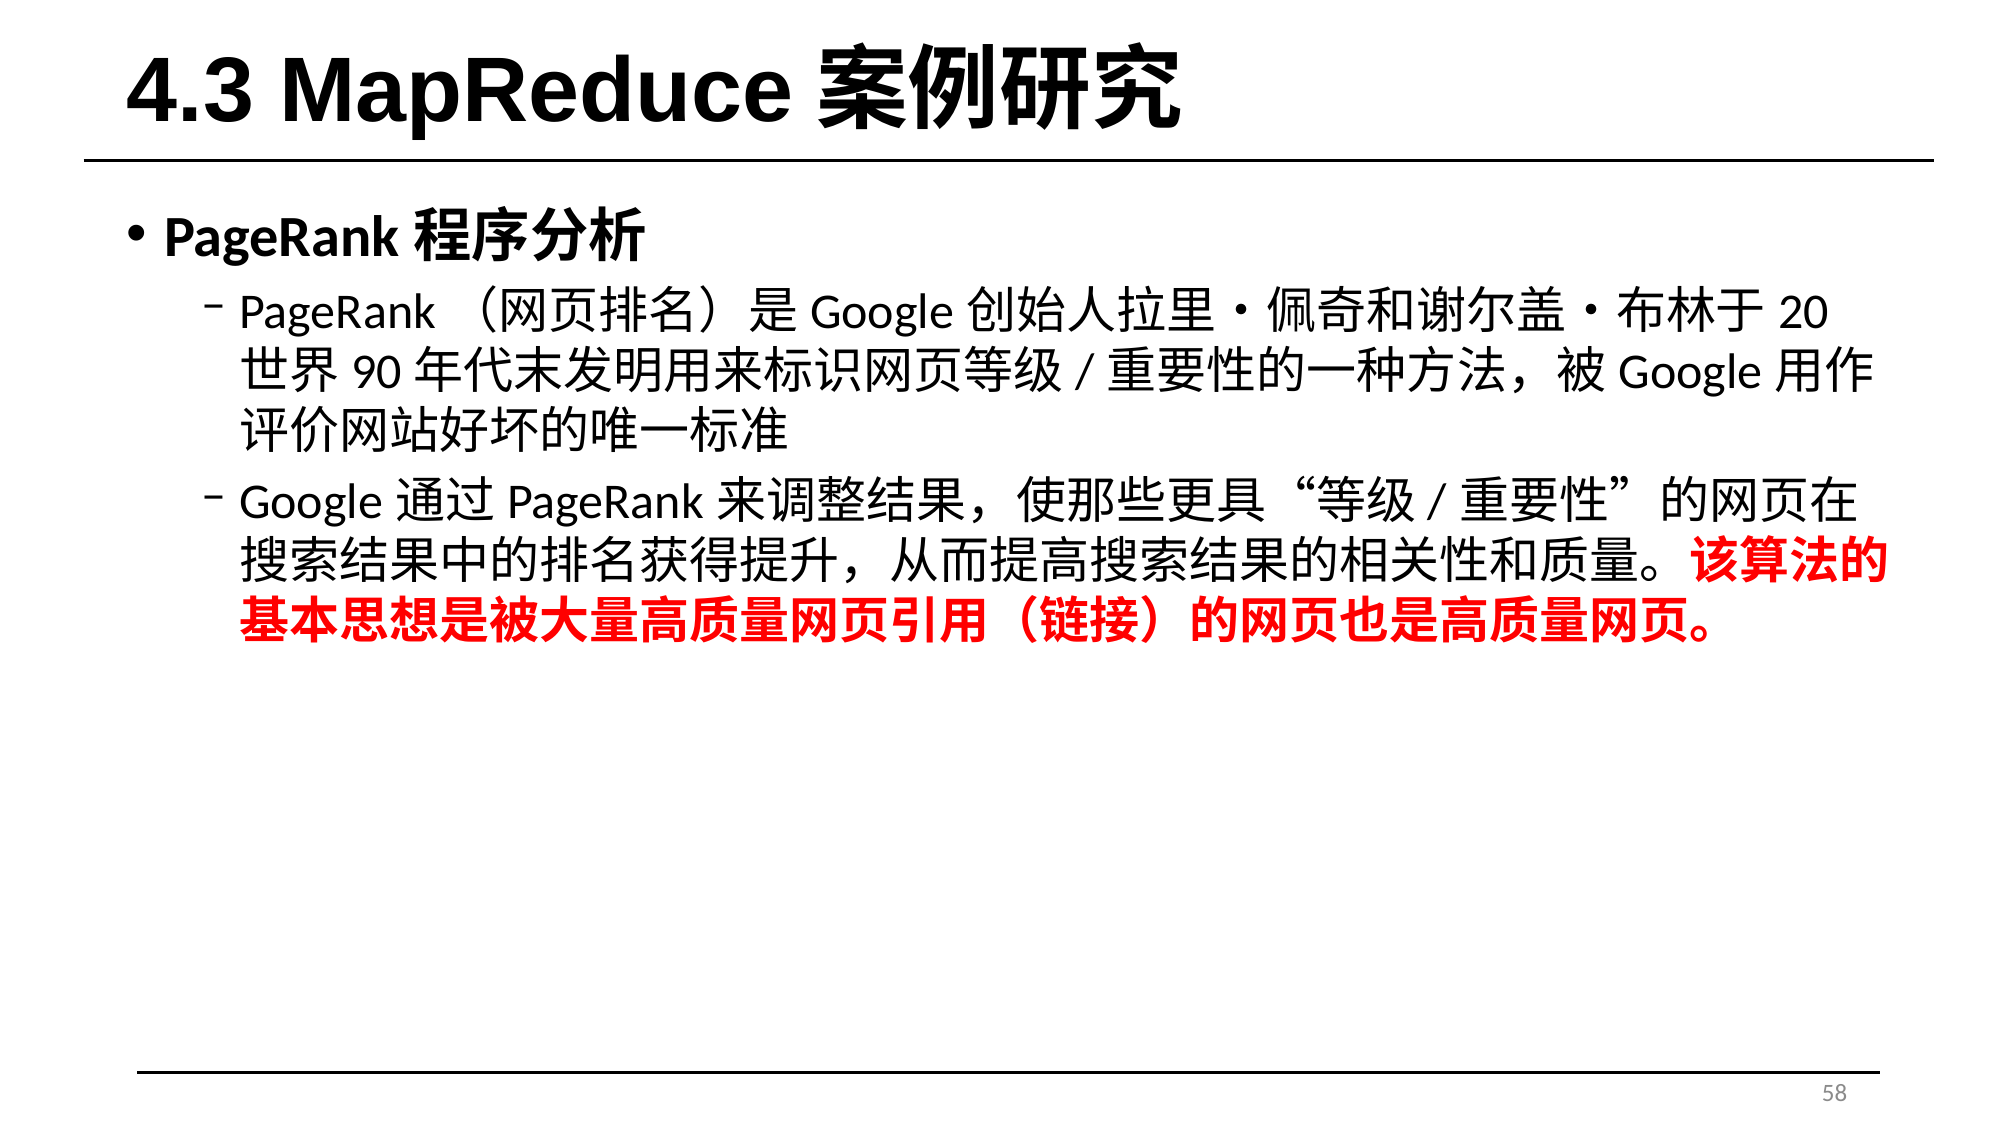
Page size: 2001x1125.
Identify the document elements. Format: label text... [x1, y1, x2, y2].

slide_number 58 [1412, 1072, 1863, 1111]
title 4.3 MapReduce案例研究 [111, 22, 1905, 161]
list PageRank程序分析 PageRank（网页排名）是Google创始人拉里•佩奇和谢尔盖•布林于20世界90年代末发明用来标识网页等级/重要性的一种方法，被Google用作评价网站好坏的唯一标准 Google通过PageRank来调整结果，使那些更具“等级/重要性”的网页在搜索结果中的排名获得提升，从而提高搜索结果的相关性和质量。该算法的基本思想是被大量高质量网页引用（链接）的网页也是高质量网页。 [111, 190, 1905, 1014]
